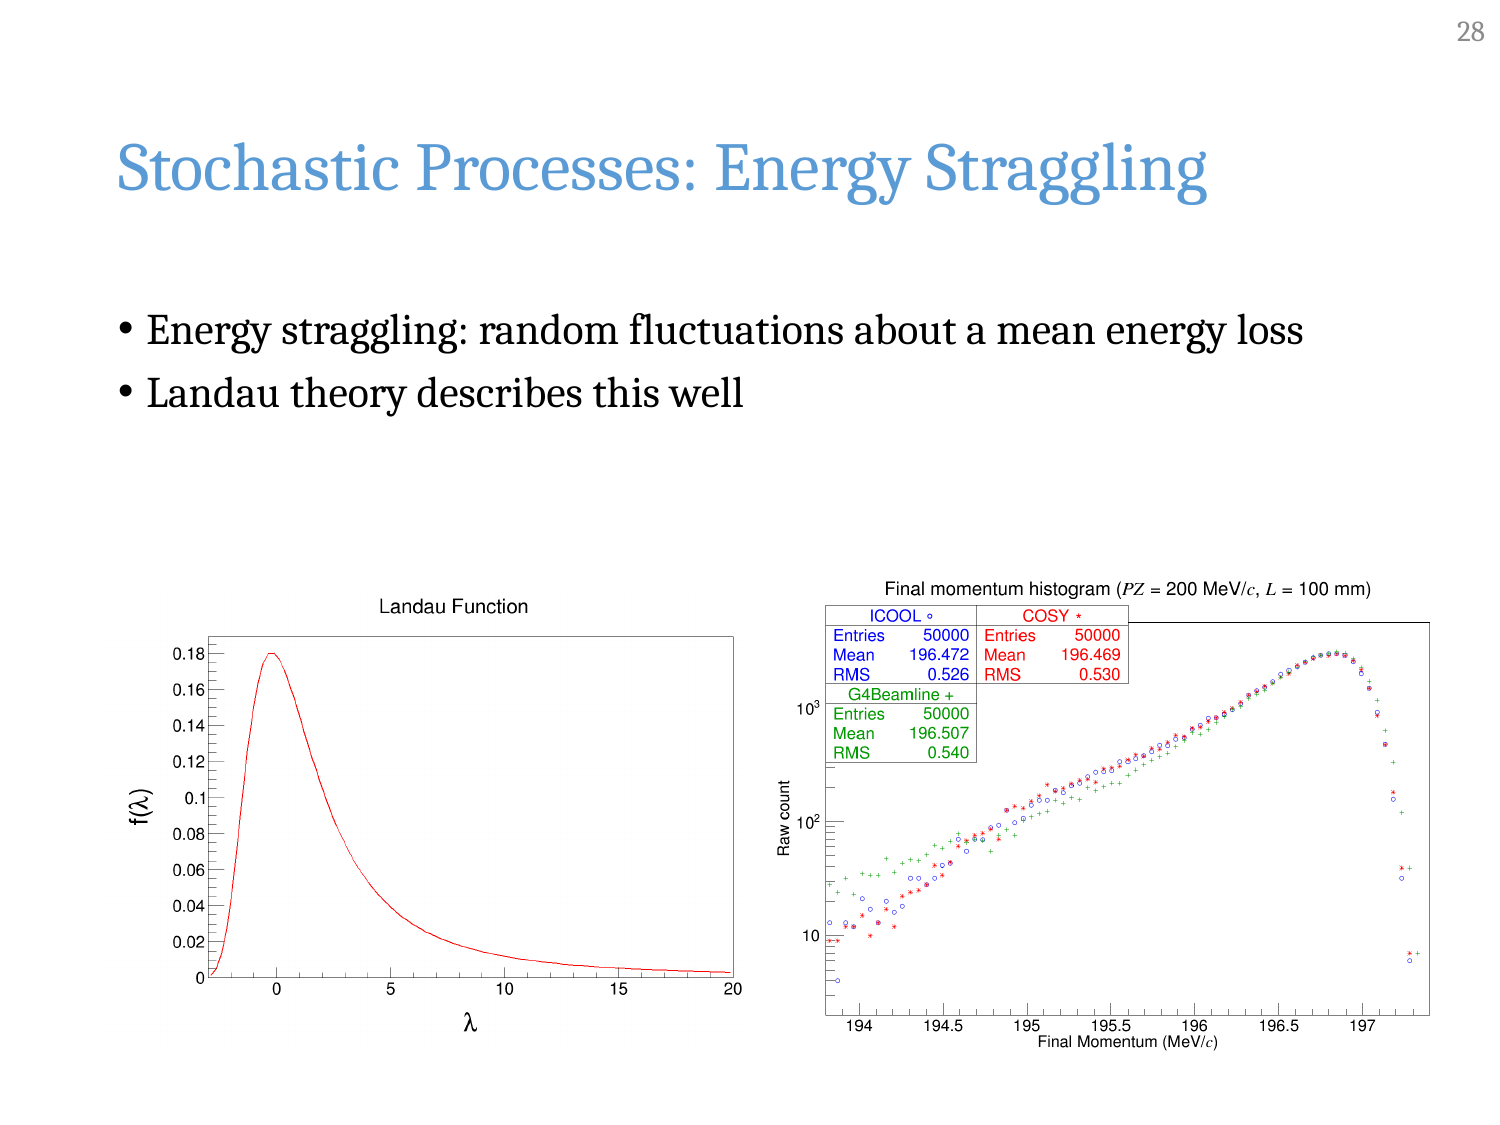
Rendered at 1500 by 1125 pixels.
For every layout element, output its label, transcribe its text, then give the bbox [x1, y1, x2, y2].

slide_number 28 [1162, 0, 1500, 60]
picture [103, 573, 1500, 1064]
title Stochastic Processes: Energy Straggling [103, 59, 1397, 278]
